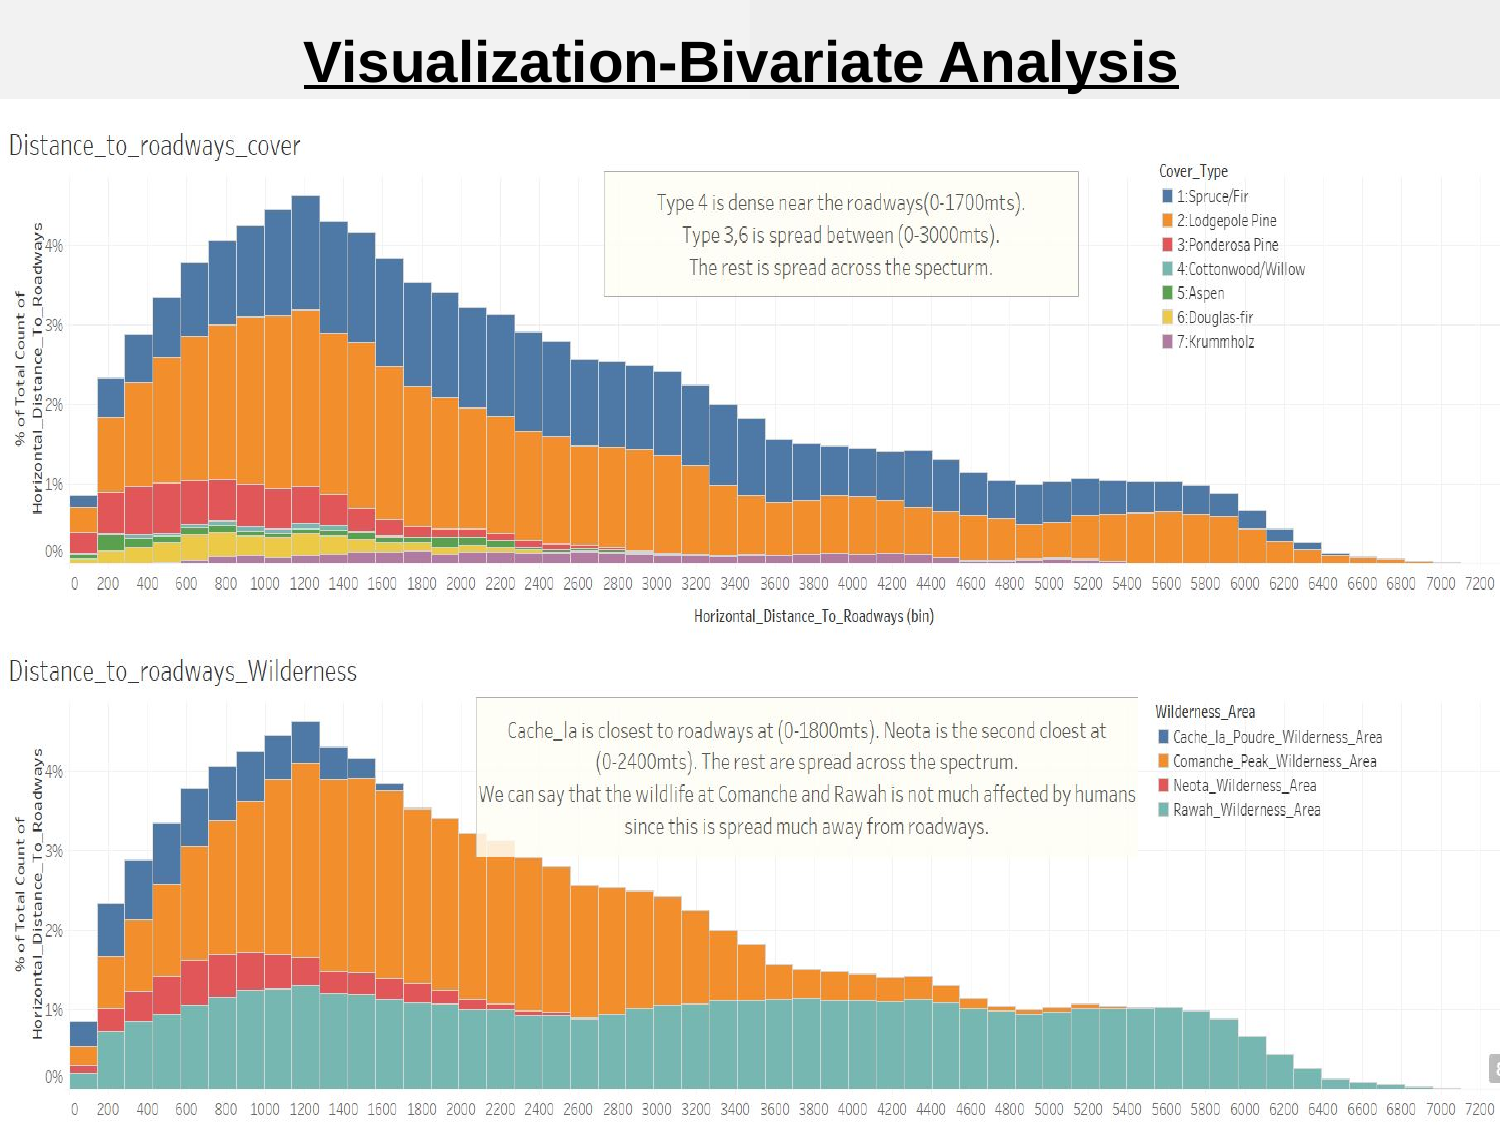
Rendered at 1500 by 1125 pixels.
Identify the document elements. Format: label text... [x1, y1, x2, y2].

title Visualization-Bivariate Analysis [43, 0, 1440, 98]
picture [0, 99, 1500, 1125]
